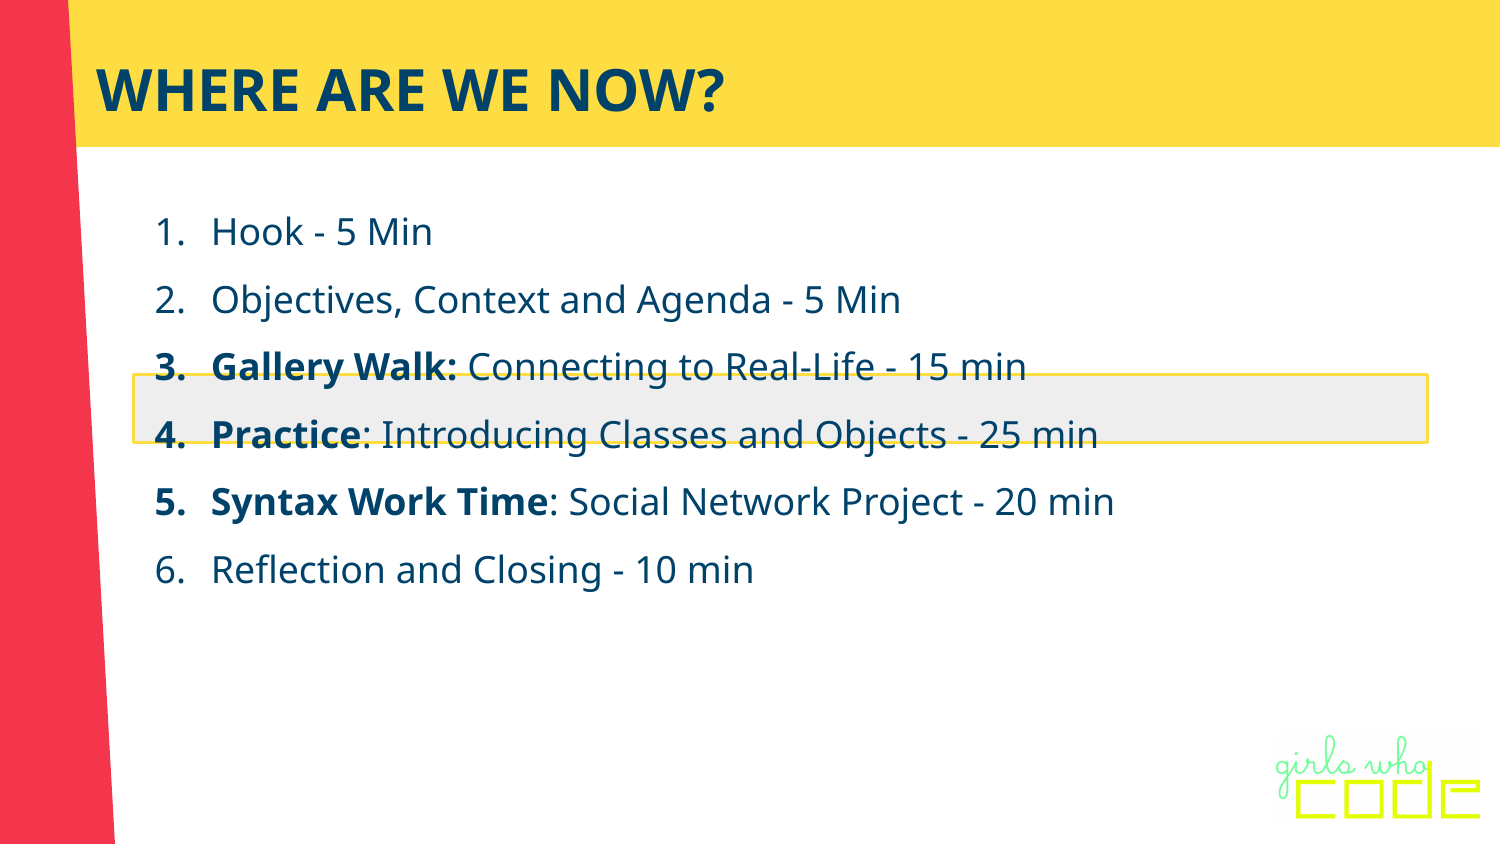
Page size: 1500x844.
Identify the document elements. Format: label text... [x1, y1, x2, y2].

picture [1276, 730, 1480, 826]
text_box [0, 0, 115, 844]
text_box WHERE ARE WE NOW? [81, 38, 1480, 133]
text_box Hook - 5 Min Objectives, Context and Agenda - 5 Min Gallery Walk: Connecting to Real-Life - 15 min Practice: Introducing Classes and Objects - 25 min Syntax Work Time: Social Network Project - 20 min Reflection and Closing - 10 min [120, 170, 1224, 731]
text_box [69, 0, 1500, 147]
text_box [1224, 374, 1428, 443]
